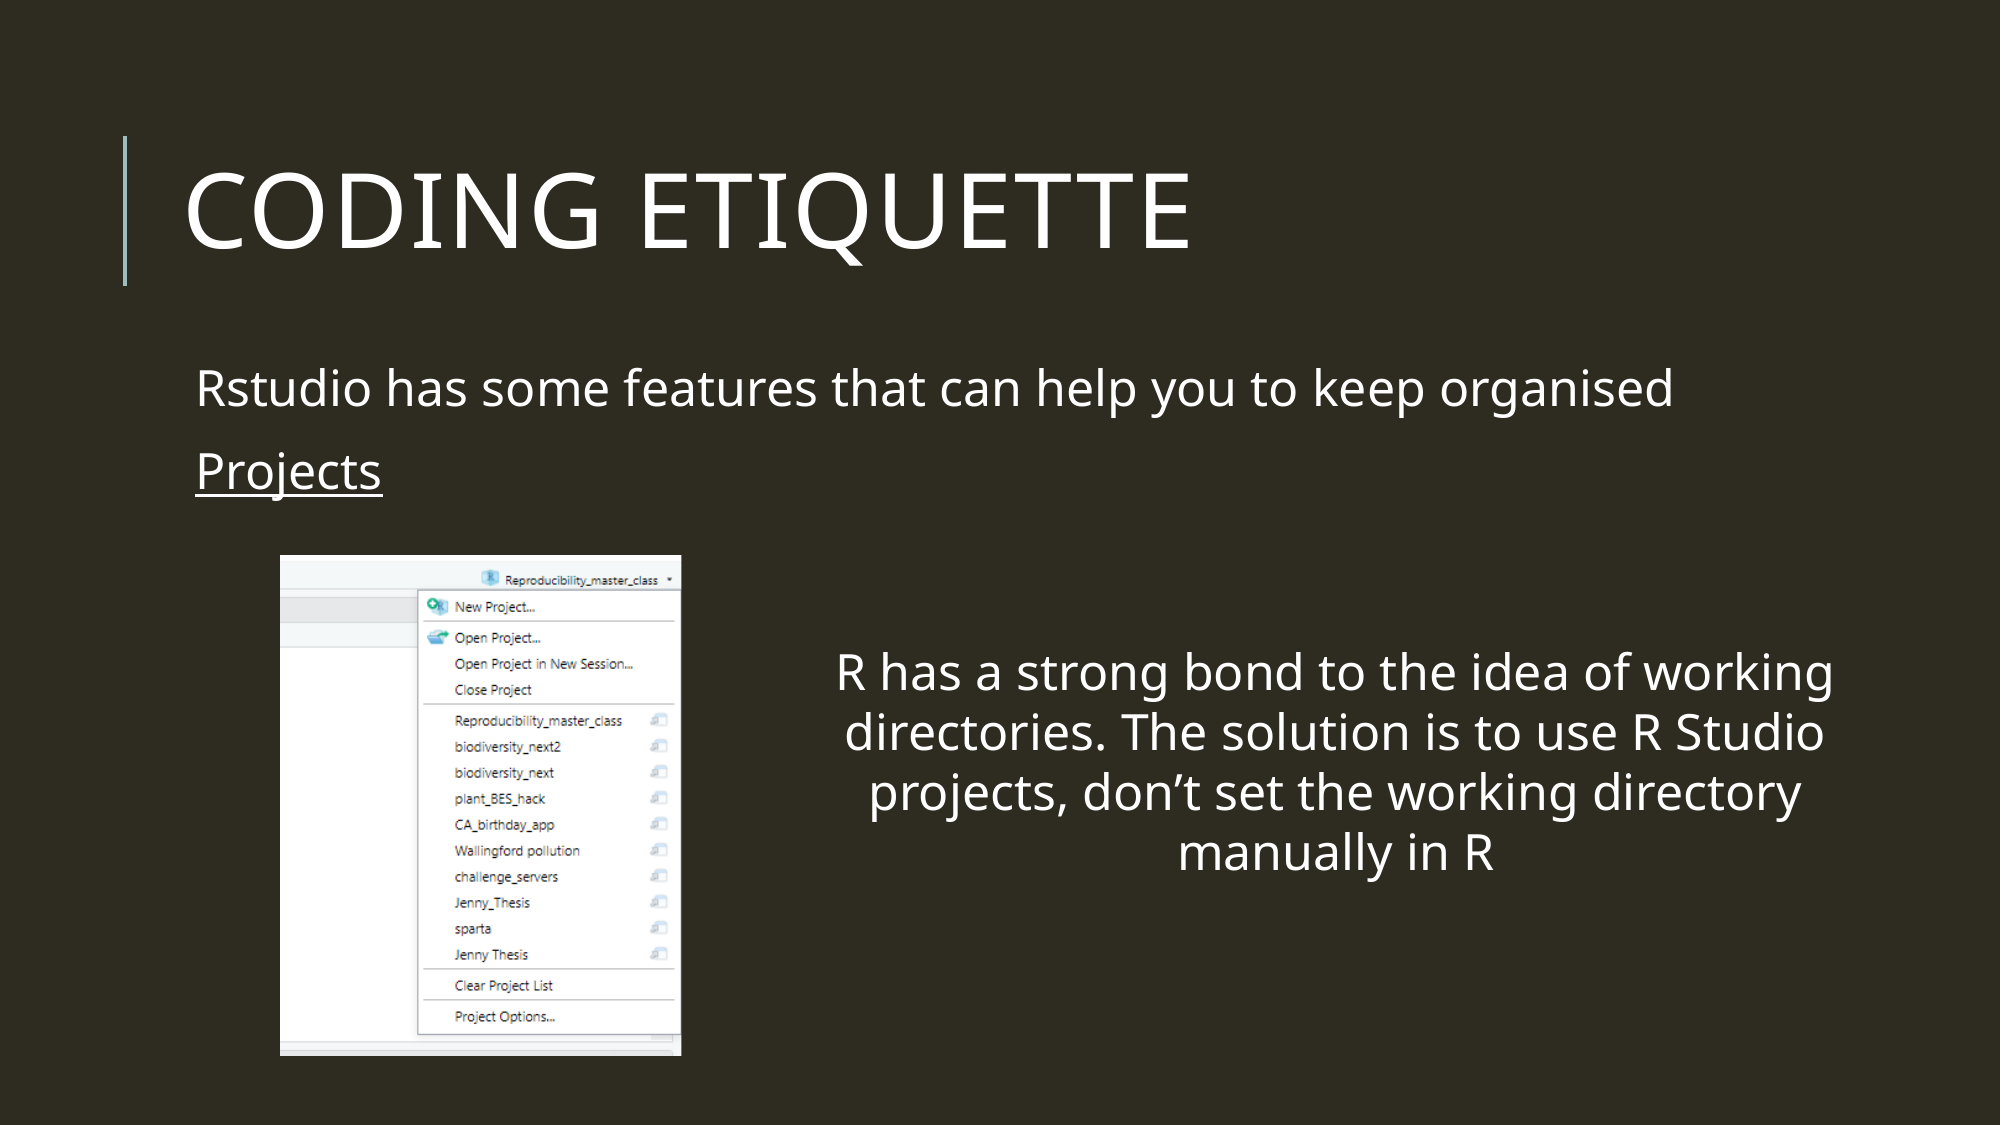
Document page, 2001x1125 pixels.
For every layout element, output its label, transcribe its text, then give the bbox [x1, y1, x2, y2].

picture [279, 554, 682, 1056]
list Rstudio has some features that can help you to keep organised Projects [187, 356, 1763, 1107]
text_box R has a strong bond to the idea of working directories. The solution is to use R Studio projects, don’t set the working directory manually in R [816, 632, 1856, 888]
title Coding etiquette [168, 96, 1763, 342]
